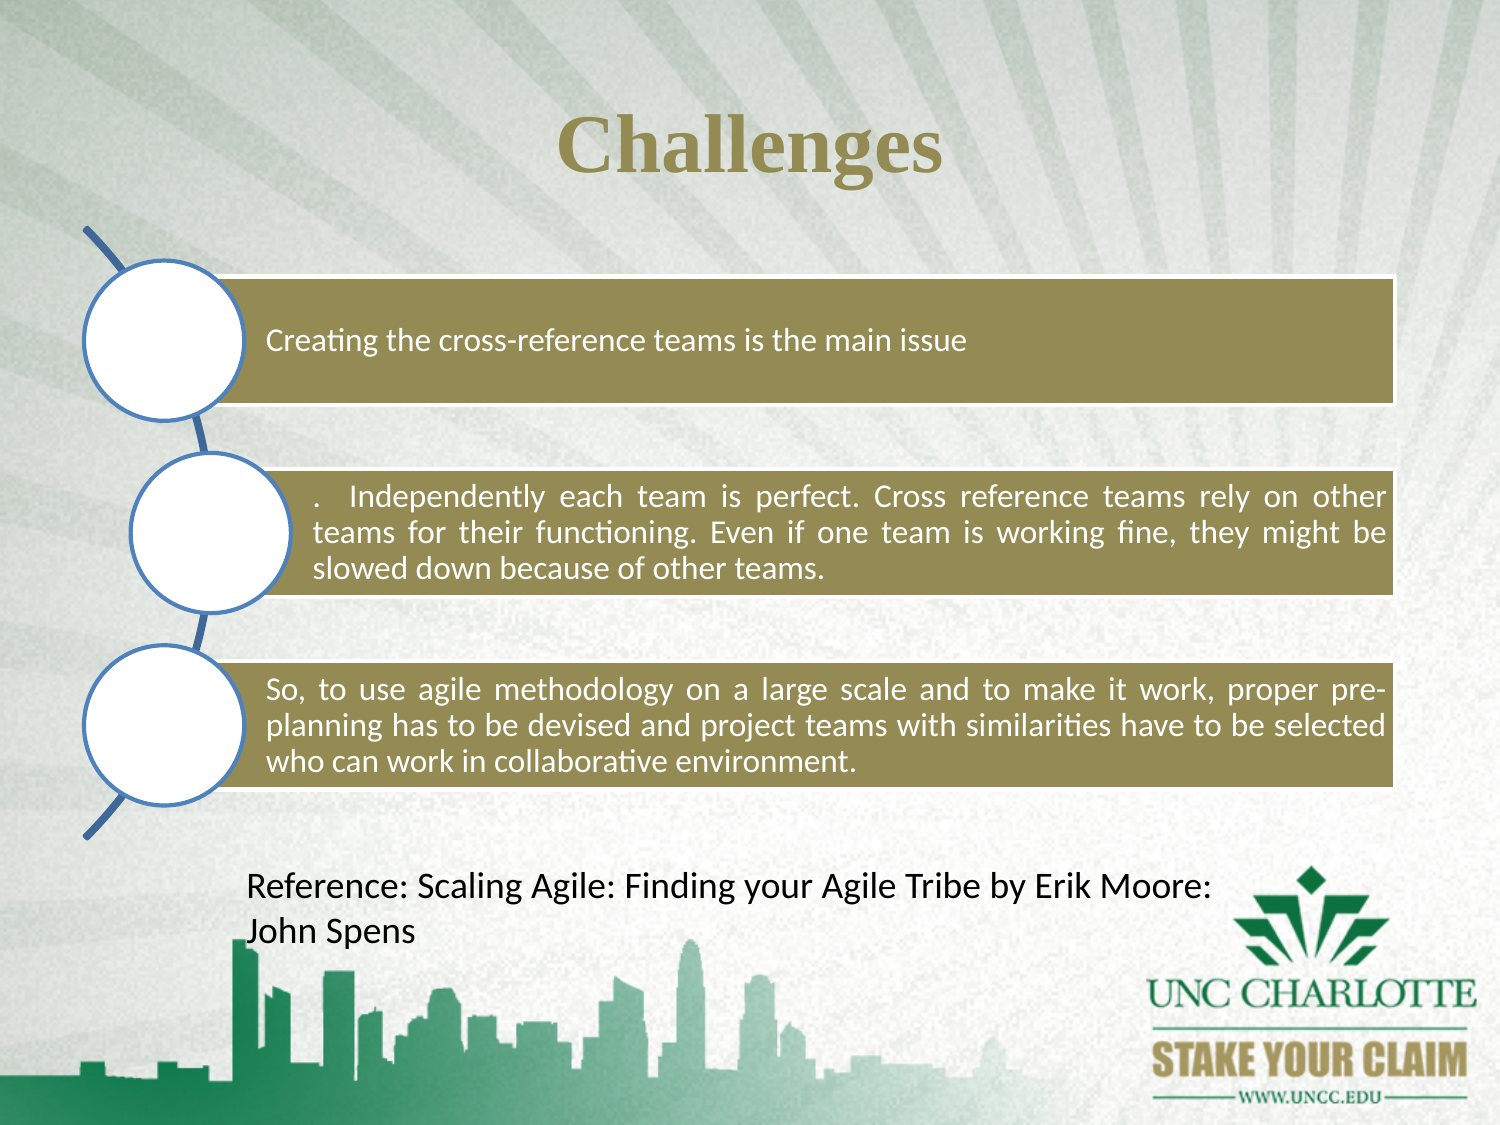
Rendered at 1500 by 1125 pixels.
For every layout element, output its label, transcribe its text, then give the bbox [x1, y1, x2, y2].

picture [0, 0, 1500, 1125]
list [74, 212, 1404, 854]
text_box Reference: Scaling Agile: Finding your Agile Tribe by Erik Moore: John Spens [231, 863, 1295, 959]
title Challenges [75, 45, 1425, 233]
